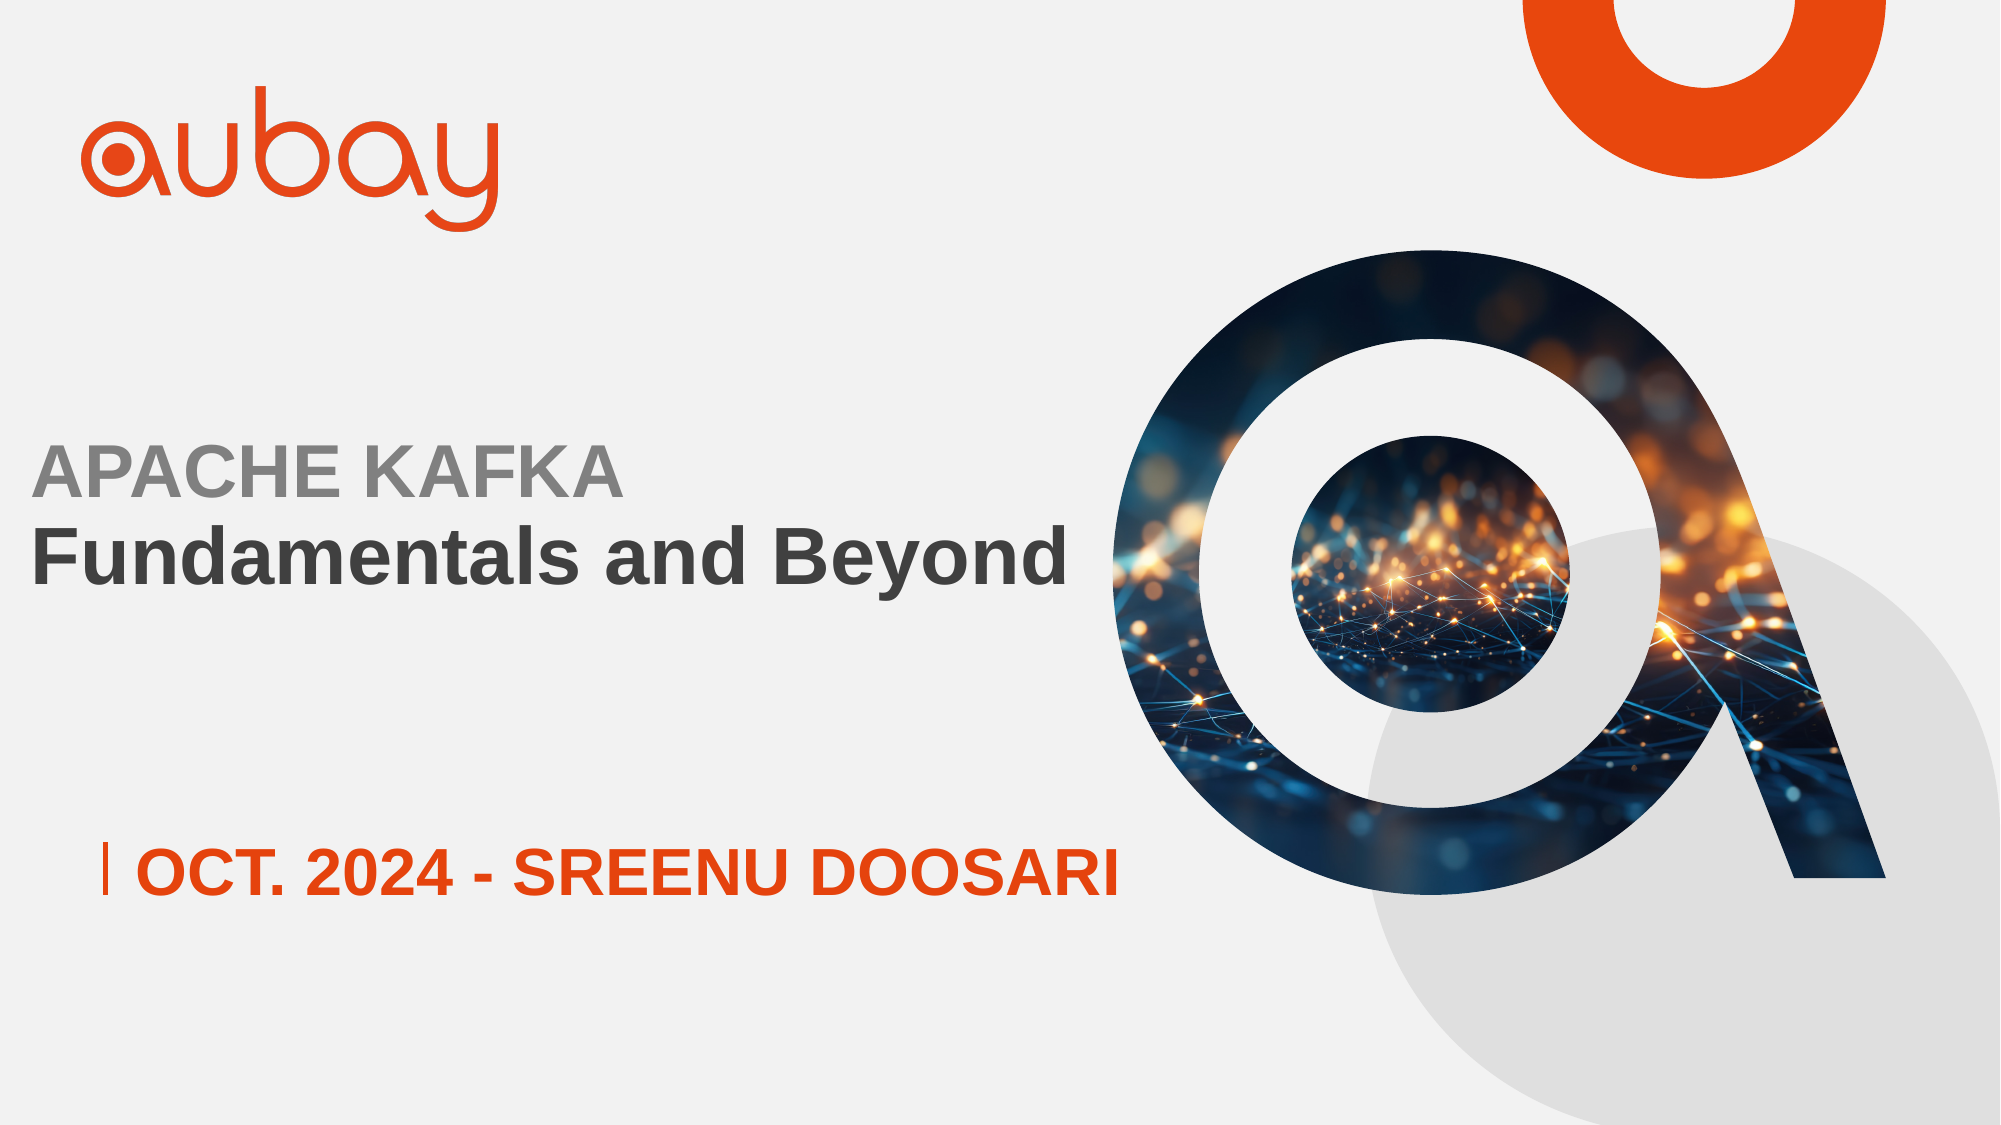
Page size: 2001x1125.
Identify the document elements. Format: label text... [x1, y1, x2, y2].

picture [1137, 250, 1886, 895]
picture [81, 86, 498, 232]
picture [1291, 435, 1570, 713]
list OCT. 2024 - SREENU DOOSARI [120, 830, 1151, 907]
list APACHE KAFKA Fundamentals and Beyond [15, 425, 1255, 700]
